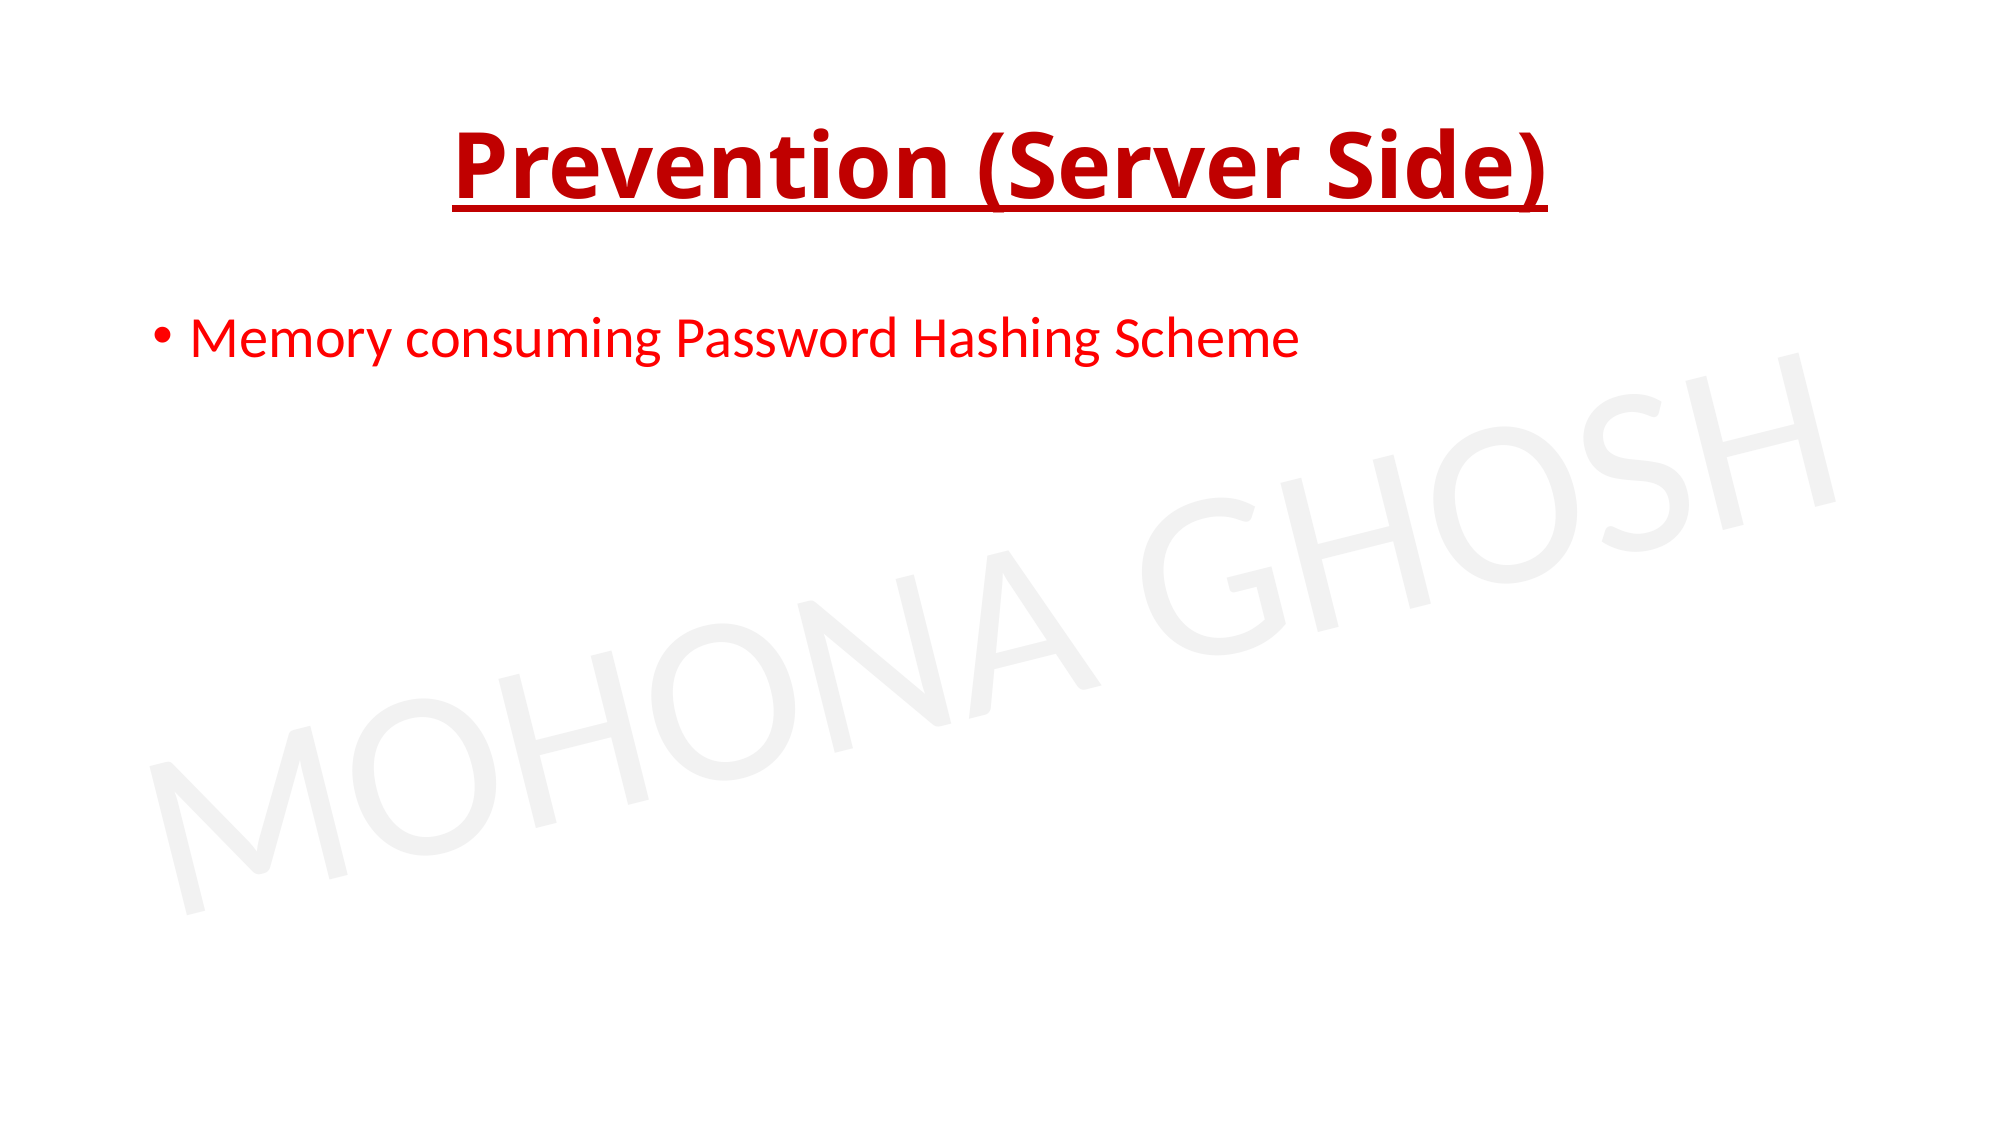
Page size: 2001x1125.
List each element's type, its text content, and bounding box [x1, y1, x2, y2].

list Memory consuming Password Hashing Scheme [137, 299, 1863, 1014]
title Prevention (Server Side) [137, 59, 1863, 278]
